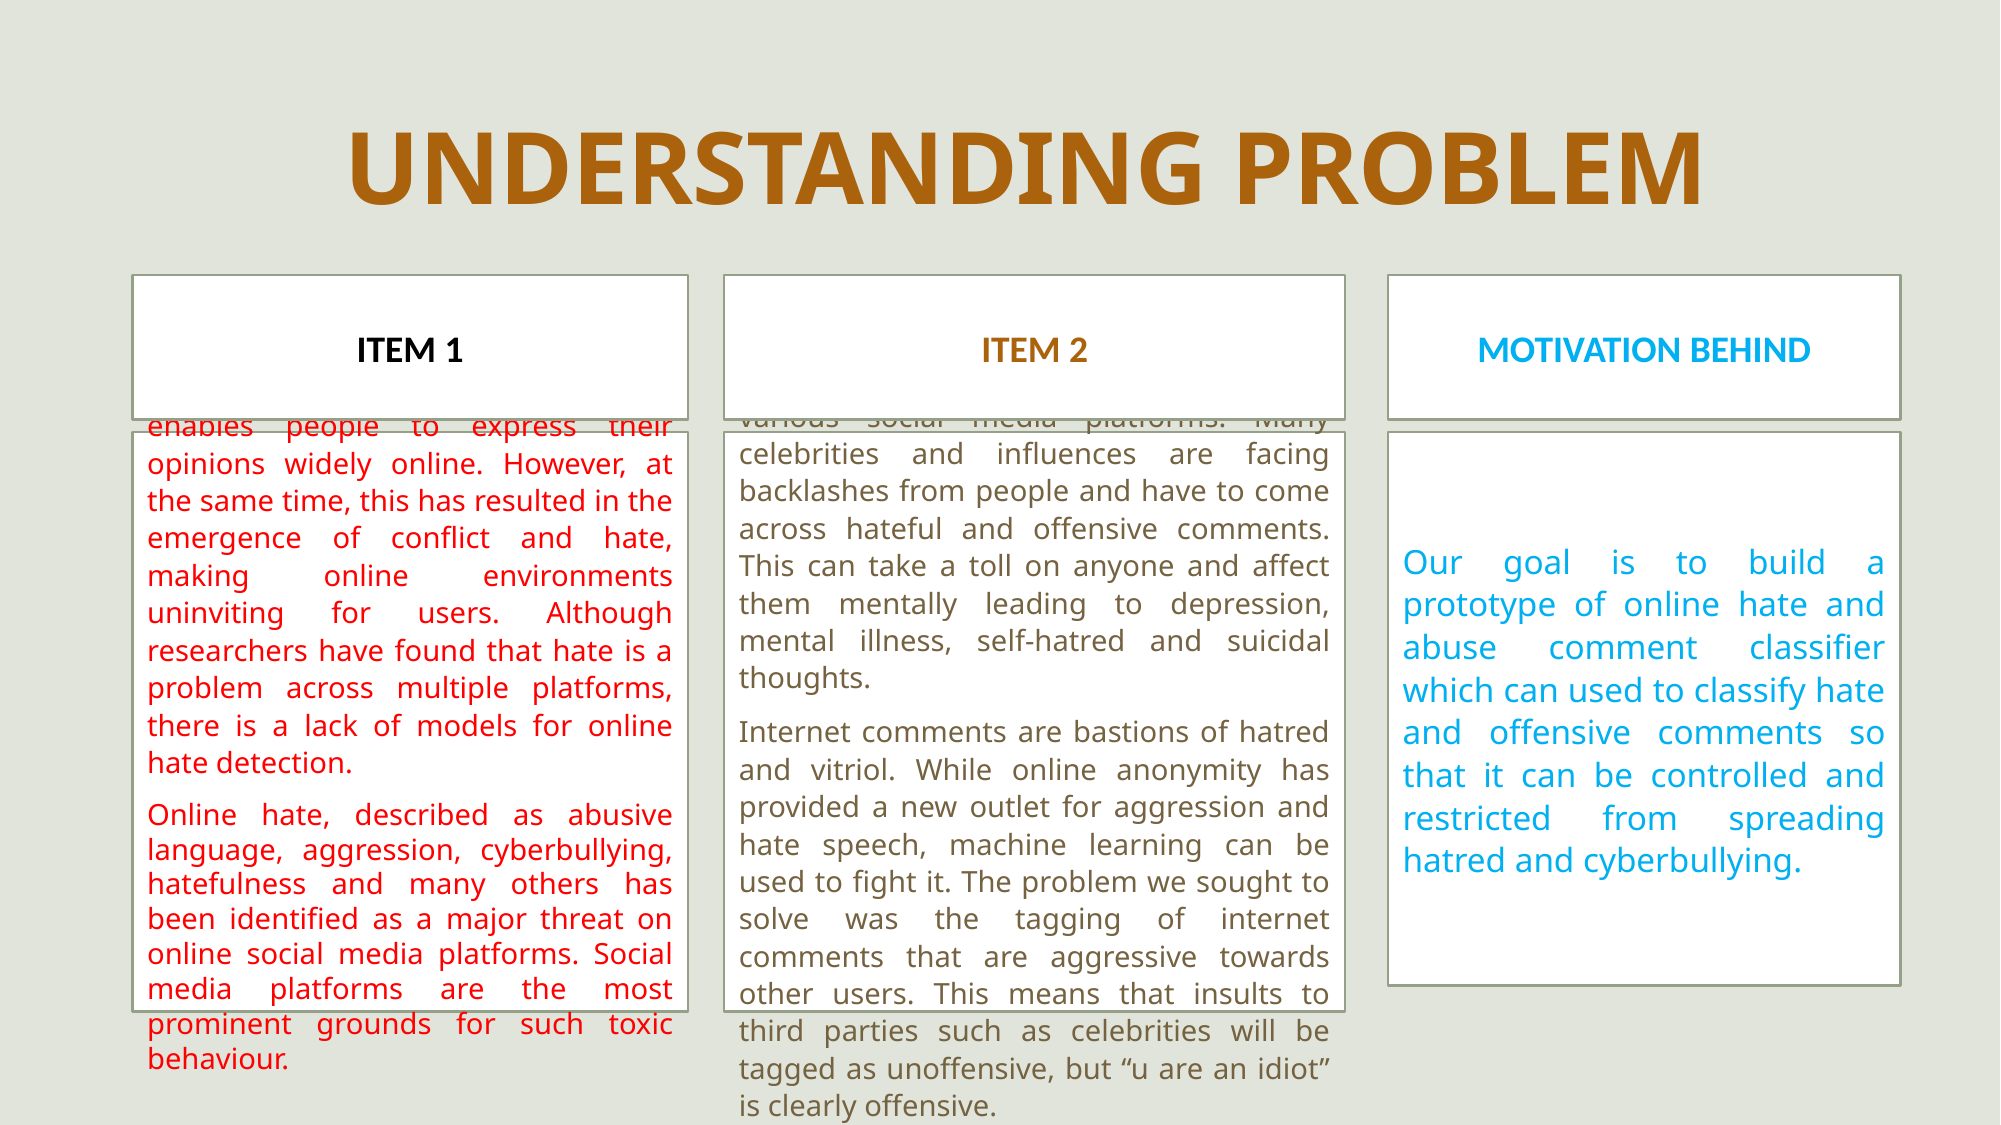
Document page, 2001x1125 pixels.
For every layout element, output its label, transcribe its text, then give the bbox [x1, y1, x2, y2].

text_box MOTIVATION BEHIND [1387, 274, 1902, 421]
text_box Our goal is to build a prototype of online hate and abuse comment classifier which can used to classify hate and offensive comments so that it can be controlled and restricted from spreading hatred and cyberbullying. [1387, 431, 1902, 987]
title UNDERSTANDING PROBLEM [186, 113, 1866, 234]
text_box ITEM 2 [723, 274, 1346, 421]
text_box ITEM 1 [131, 274, 689, 421]
text_box There has been a remarkable increase in the cases of cyberbullying and trolls on various social media platforms. Many celebrities and influences are facing backlashes from people and have to come across hateful and offensive comments. This can take a toll on anyone and affect them mentally leading to depression, mental illness, self-hatred and suicidal thoughts. Internet comments are bastions of hatred and vitriol. While online anonymity has provided a new outlet for aggression and hate speech, machine learning can be used to fight it. The problem we sought to solve was the tagging of internet comments that are aggressive towards other users. This means that insults to third parties such as celebrities will be tagged as unoffensive, but “u are an idiot” is clearly offensive. [723, 431, 1346, 1013]
text_box The proliferation of social media enables people to express their opinions widely online. However, at the same time, this has resulted in the emergence of conflict and hate, making online environments uninviting for users. Although researchers have found that hate is a problem across multiple platforms, there is a lack of models for online hate detection. Online hate, described as abusive language, aggression, cyberbullying, hatefulness and many others has been identified as a major threat on online social media platforms. Social media platforms are the most prominent grounds for such toxic behaviour. [131, 431, 689, 1013]
